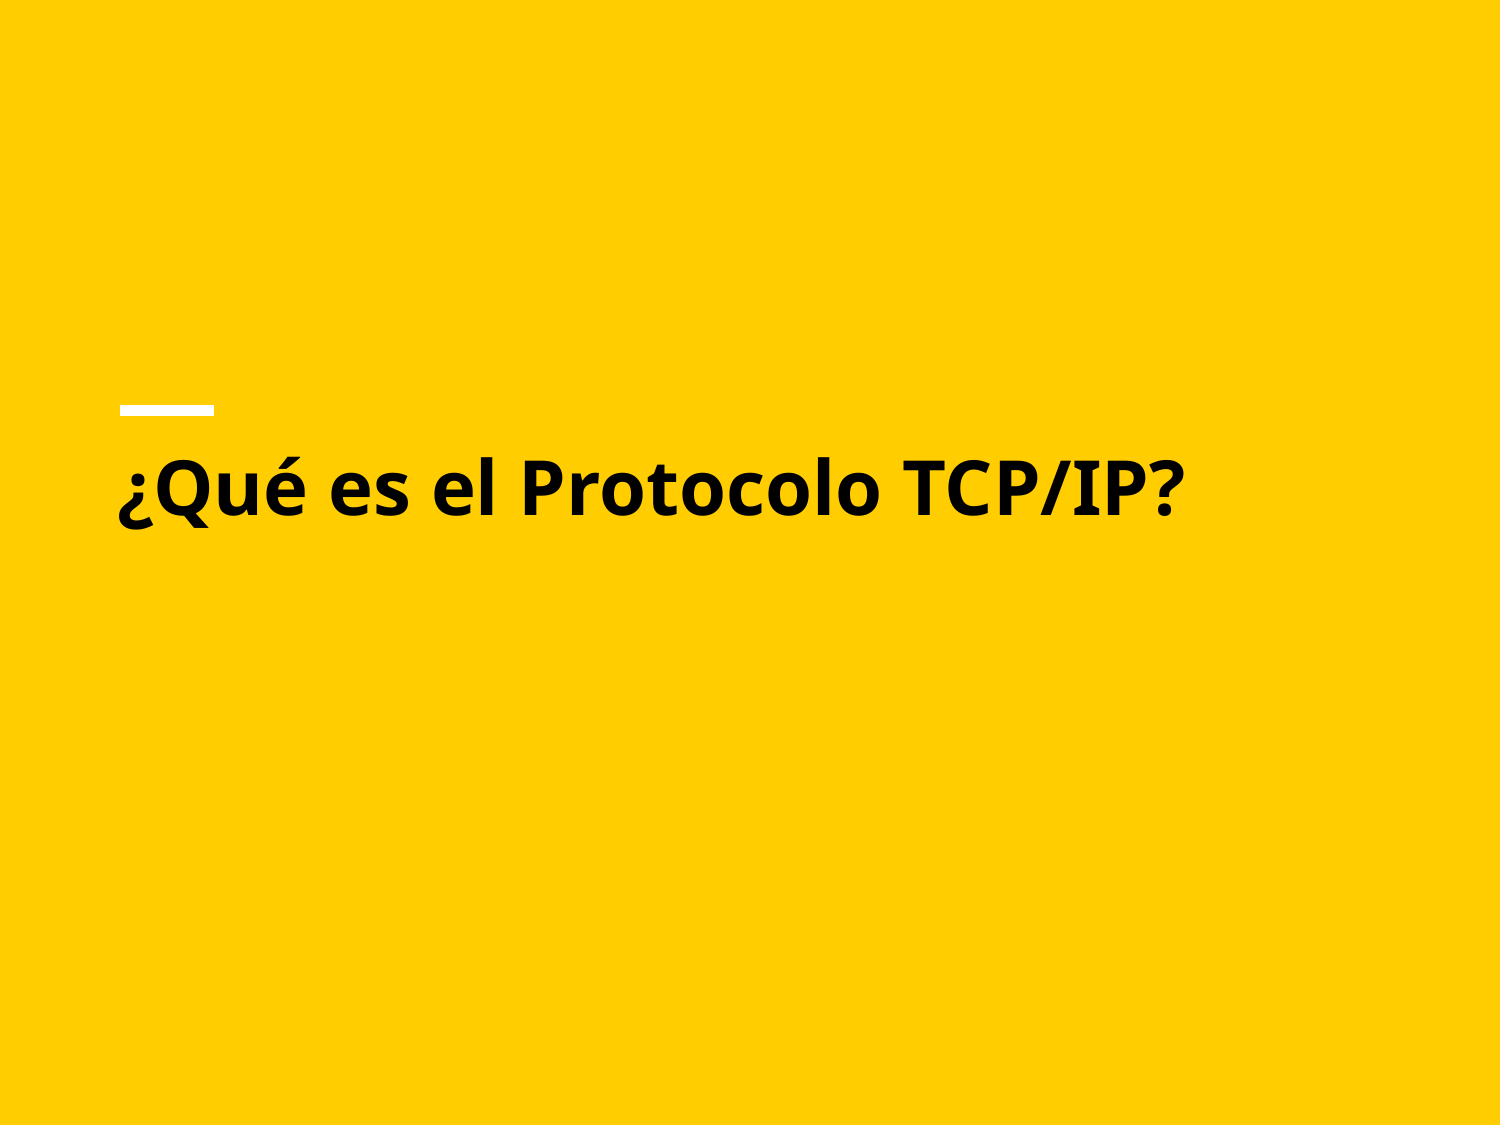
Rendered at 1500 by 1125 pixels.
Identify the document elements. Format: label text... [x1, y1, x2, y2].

title ¿Qué es el Protocolo TCP/IP? [117, 450, 1383, 575]
